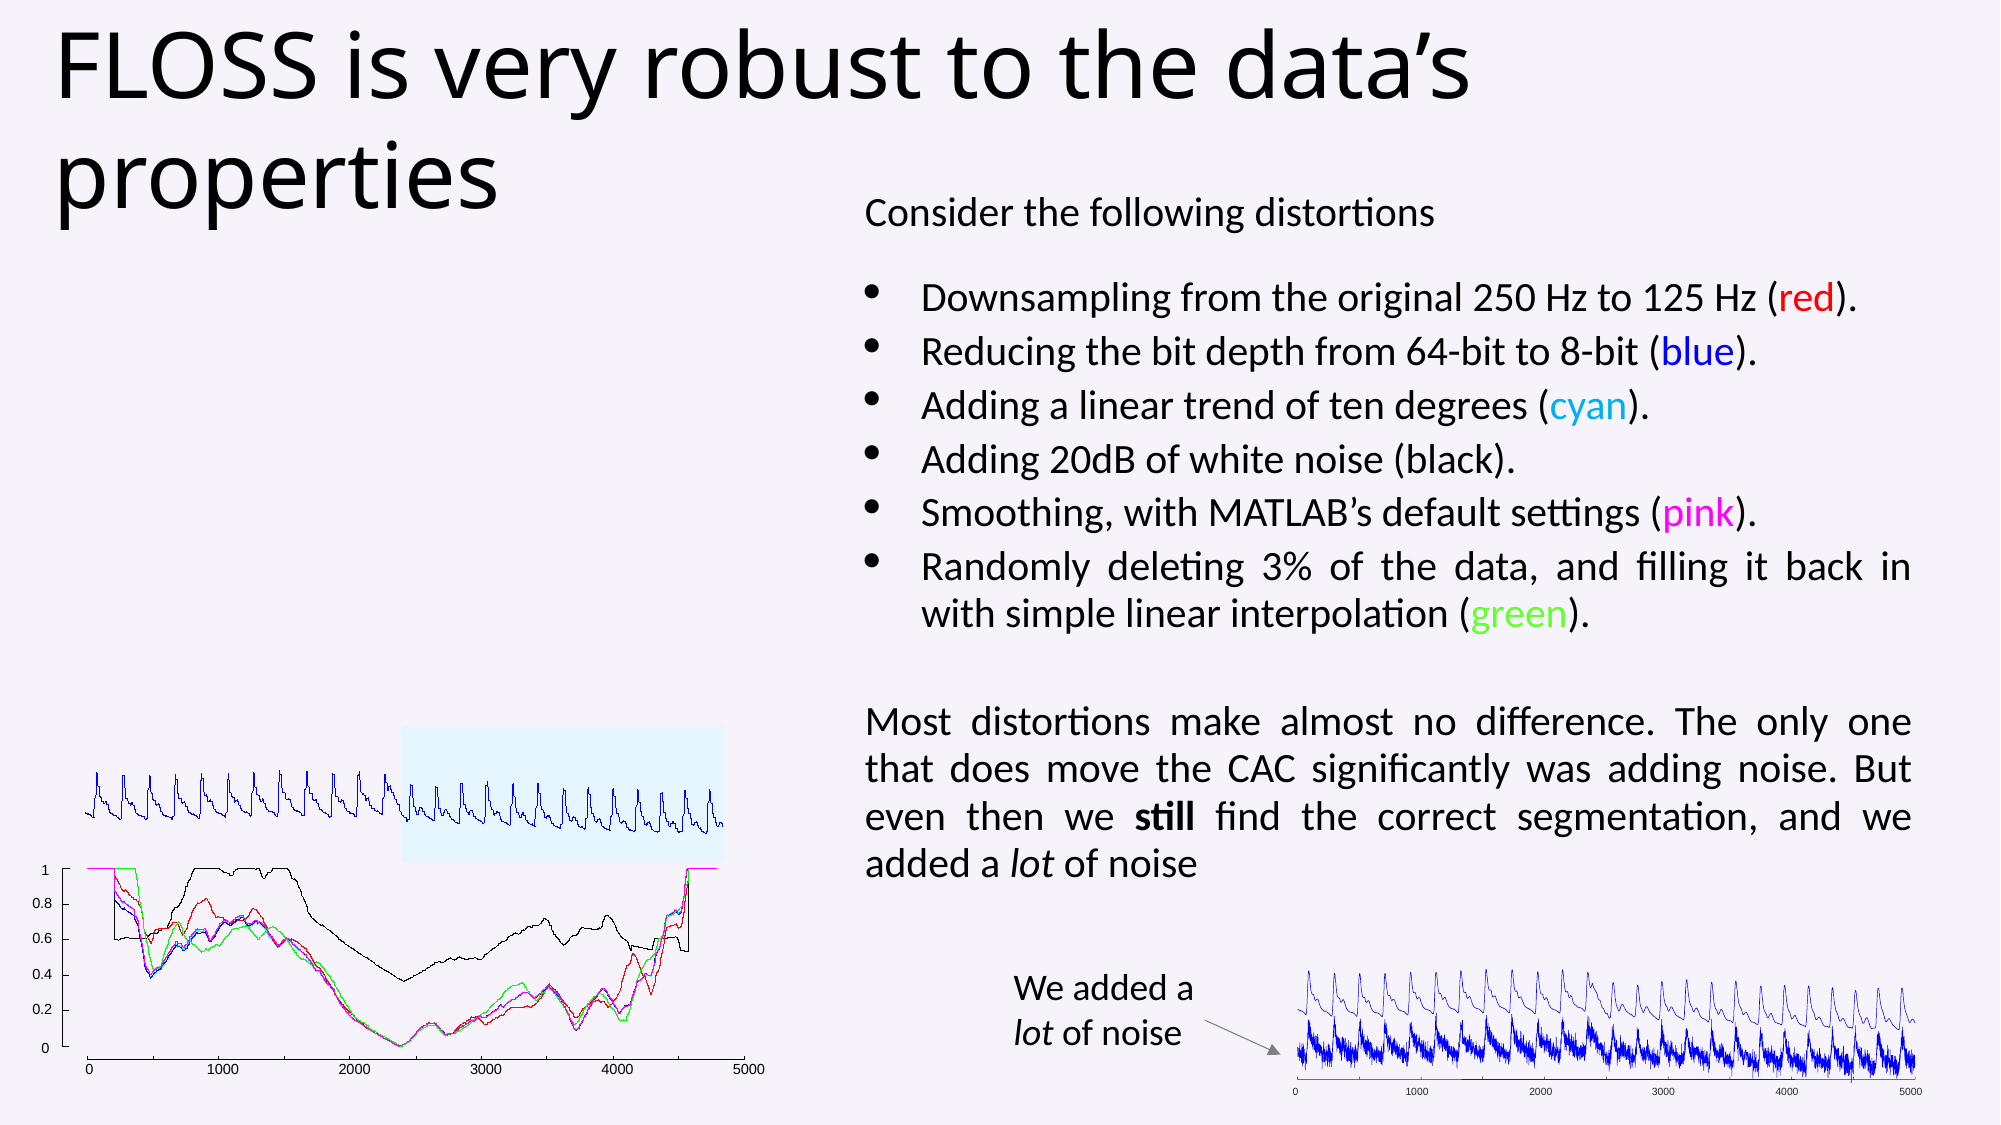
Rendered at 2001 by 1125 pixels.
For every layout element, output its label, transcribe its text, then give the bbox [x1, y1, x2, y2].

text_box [1205, 1020, 1281, 1055]
text_box Consider the following distortions Downsampling from the original 250 Hz to 125 Hz (red). Reducing the bit depth from 64-bit to 8-bit (blue). Adding a linear trend of ten degrees (cyan). Adding 20dB of white noise (black). Smoothing, with MATLAB’s default settings (pink). Randomly deleting 3% of the data, and filling it back in with simple linear interpolation (green). Most distortions make almost no difference. The only one that does move the CAC significantly was adding noise. But even then we still find the correct segmentation, and we added a lot of noise [850, 181, 1927, 944]
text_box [1291, 969, 1927, 1098]
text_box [85, 770, 723, 834]
text_box We added a lot of noise [999, 955, 1240, 1061]
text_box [32, 860, 766, 1078]
text_box [401, 725, 725, 860]
text_box FLOSS is very robust to the data’s properties [39, 0, 1841, 235]
